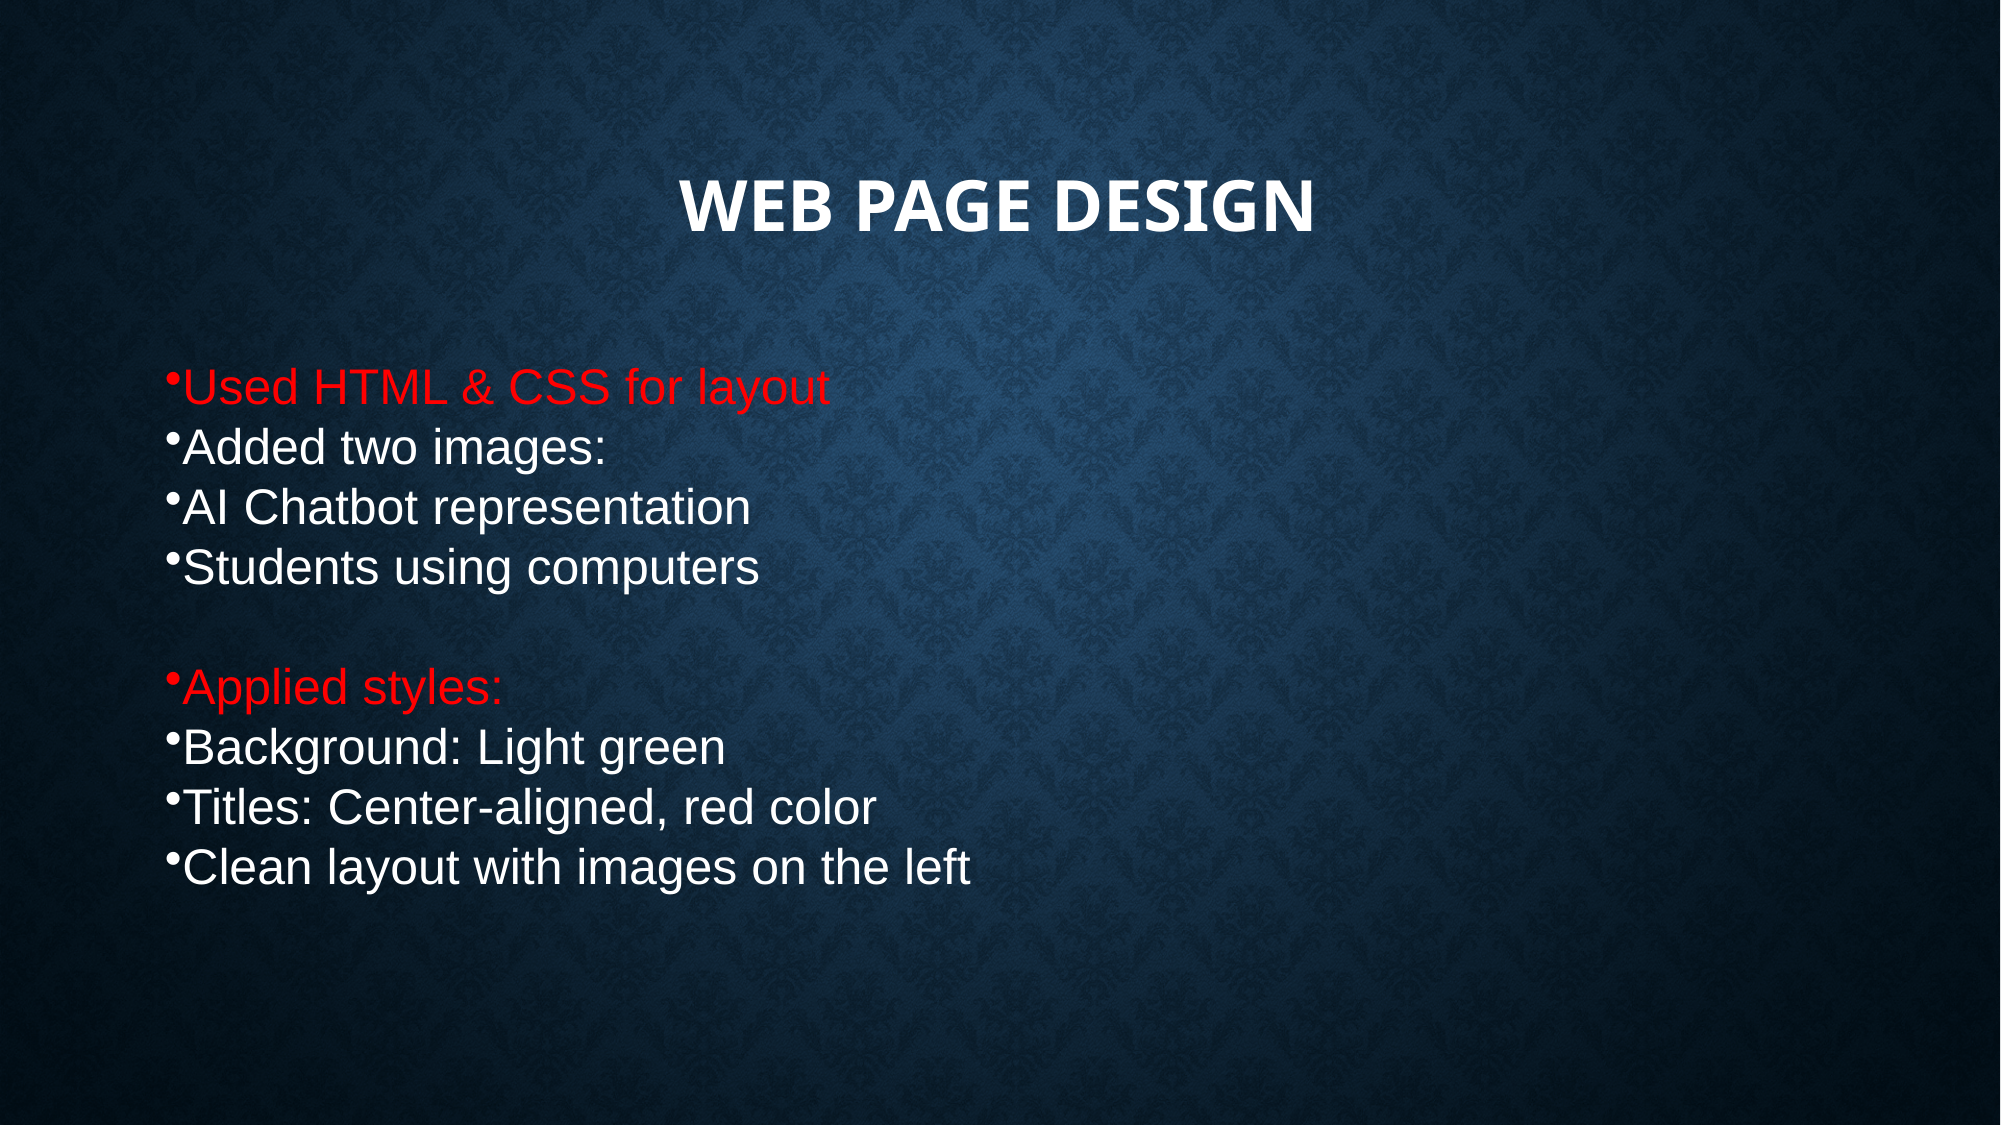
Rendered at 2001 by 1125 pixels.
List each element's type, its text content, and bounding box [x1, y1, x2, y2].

title Web Page Design [149, 99, 1849, 318]
list Used HTML & CSS for layout Added two images: AI Chatbot representation Students using computers Applied styles: Background: Light green Titles: Center-aligned, red color Clean layout with images on the left [149, 320, 1741, 974]
